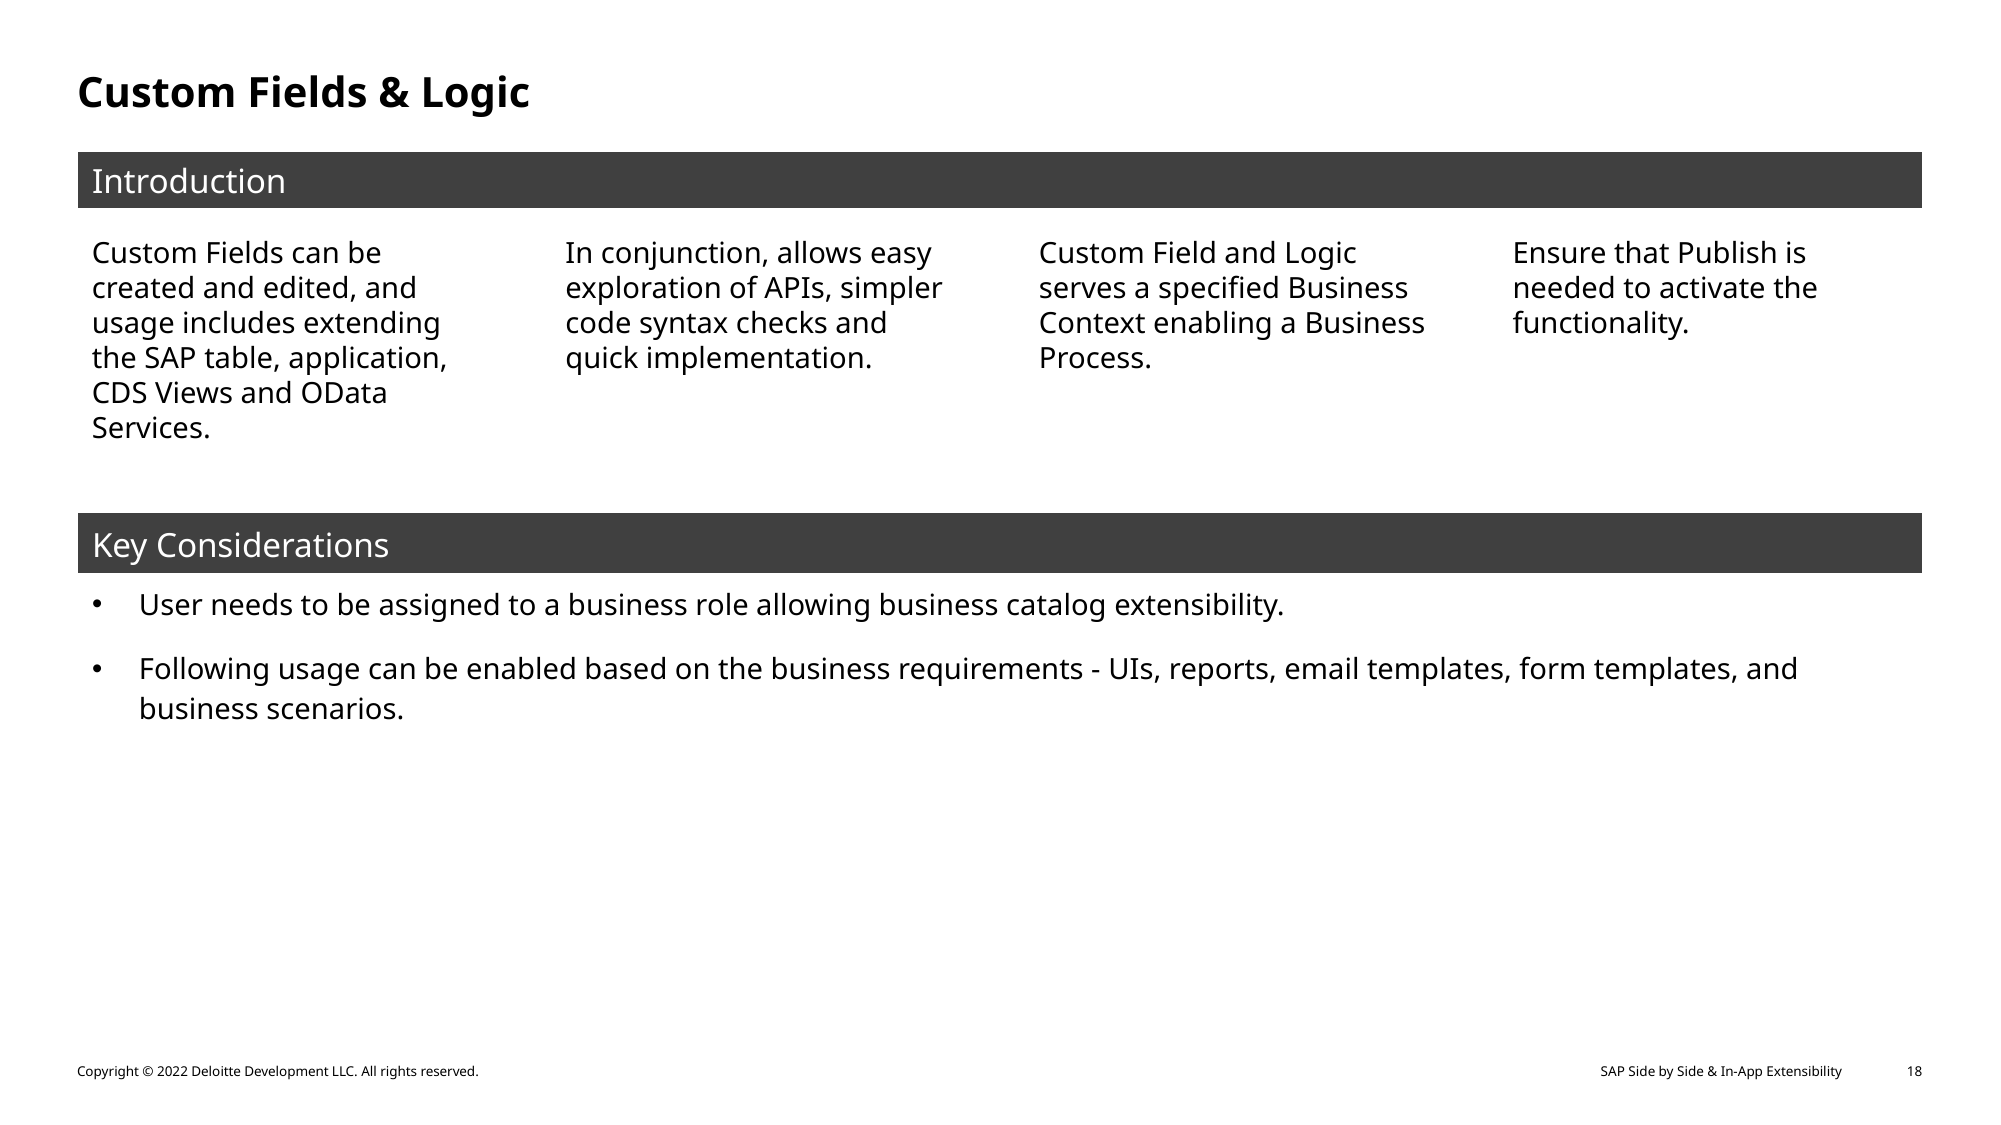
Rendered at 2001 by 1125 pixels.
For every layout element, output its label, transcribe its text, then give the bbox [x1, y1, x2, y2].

table_header Introduction [78, 152, 1922, 208]
title Custom Fields & Logic [77, 66, 1923, 150]
table_header Key Considerations [78, 513, 1922, 573]
text_box Custom Field and Logic serves a specified Business Context enabling a Business Process. [1024, 227, 1450, 375]
text_box In conjunction, allows easy exploration of APIs, simpler code syntax checks and quick implementation. [550, 227, 976, 375]
table_cell User needs to be assigned to a business role allowing business catalog extensibility. Following usage can be enabled based on the business requirements - UIs, reports, email templates, form templates, and business scenarios. [78, 579, 1922, 992]
text_box Custom Fields can be created and edited, and usage includes extending the SAP table, application, CDS Views and OData Services. [77, 227, 503, 375]
text_box Ensure that Publish is needed to activate the functionality. [1497, 227, 1923, 375]
